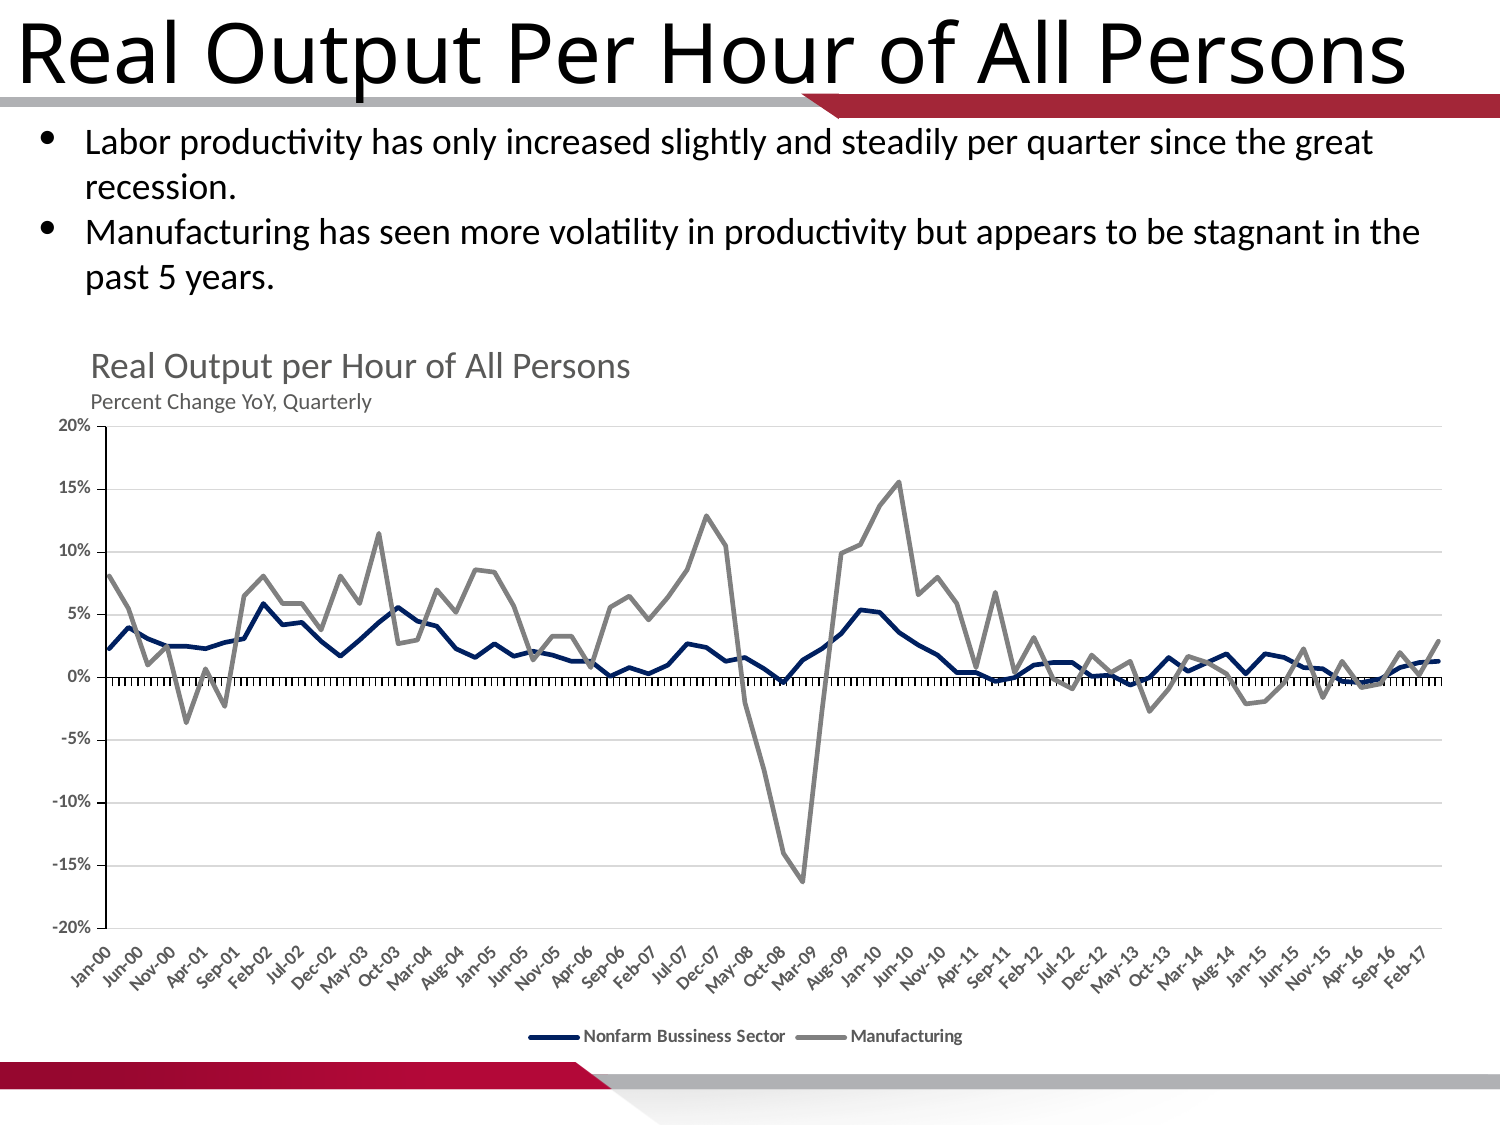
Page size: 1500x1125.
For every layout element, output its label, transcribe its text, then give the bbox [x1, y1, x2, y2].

text_box Real Output Per Hour of All Persons [0, 0, 1500, 110]
chart [23, 404, 1471, 1054]
picture [0, 1062, 1500, 1125]
text_box Labor productivity has only increased slightly and steadily per quarter since the great recession. Manufacturing has seen more volatility in productivity but appears to be stagnant in the past 5 years. [23, 109, 1500, 307]
text_box Real Output per Hour of All Persons Percent Change YoY, Quarterly [51, 333, 846, 404]
